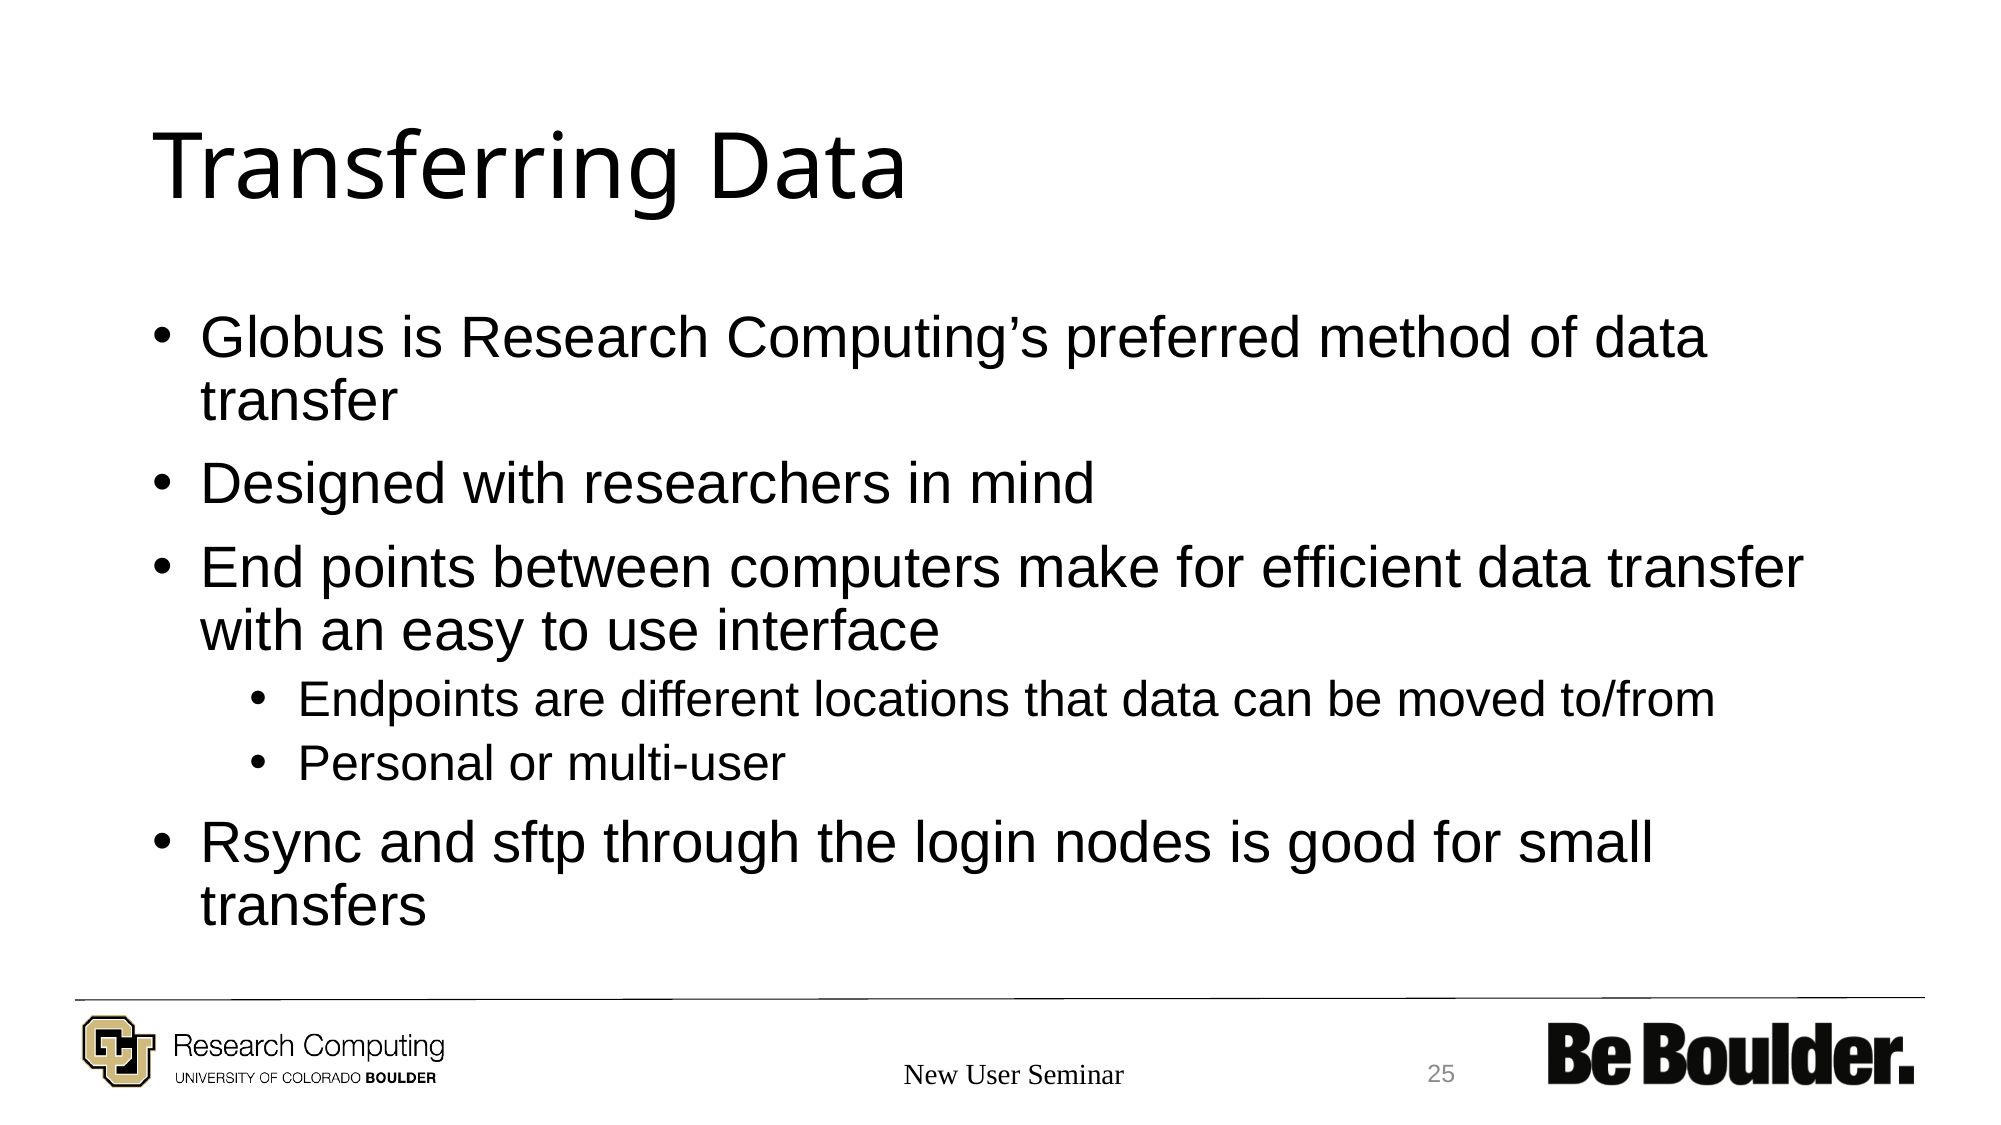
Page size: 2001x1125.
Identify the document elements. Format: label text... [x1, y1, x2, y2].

list Globus is Research Computing’s preferred method of data transfer Designed with researchers in mind End points between computers make for efficient data transfer with an easy to use interface Endpoints are different locations that data can be moved to/from Personal or multi-user Rsync and sftp through the login nodes is good for small transfers [137, 299, 1863, 983]
picture [81, 1015, 444, 1088]
slide_number 25 [1412, 1042, 1525, 1103]
title Transferring Data [137, 59, 1863, 278]
footer New User Seminar [676, 1042, 1352, 1103]
picture [1524, 1015, 1938, 1088]
